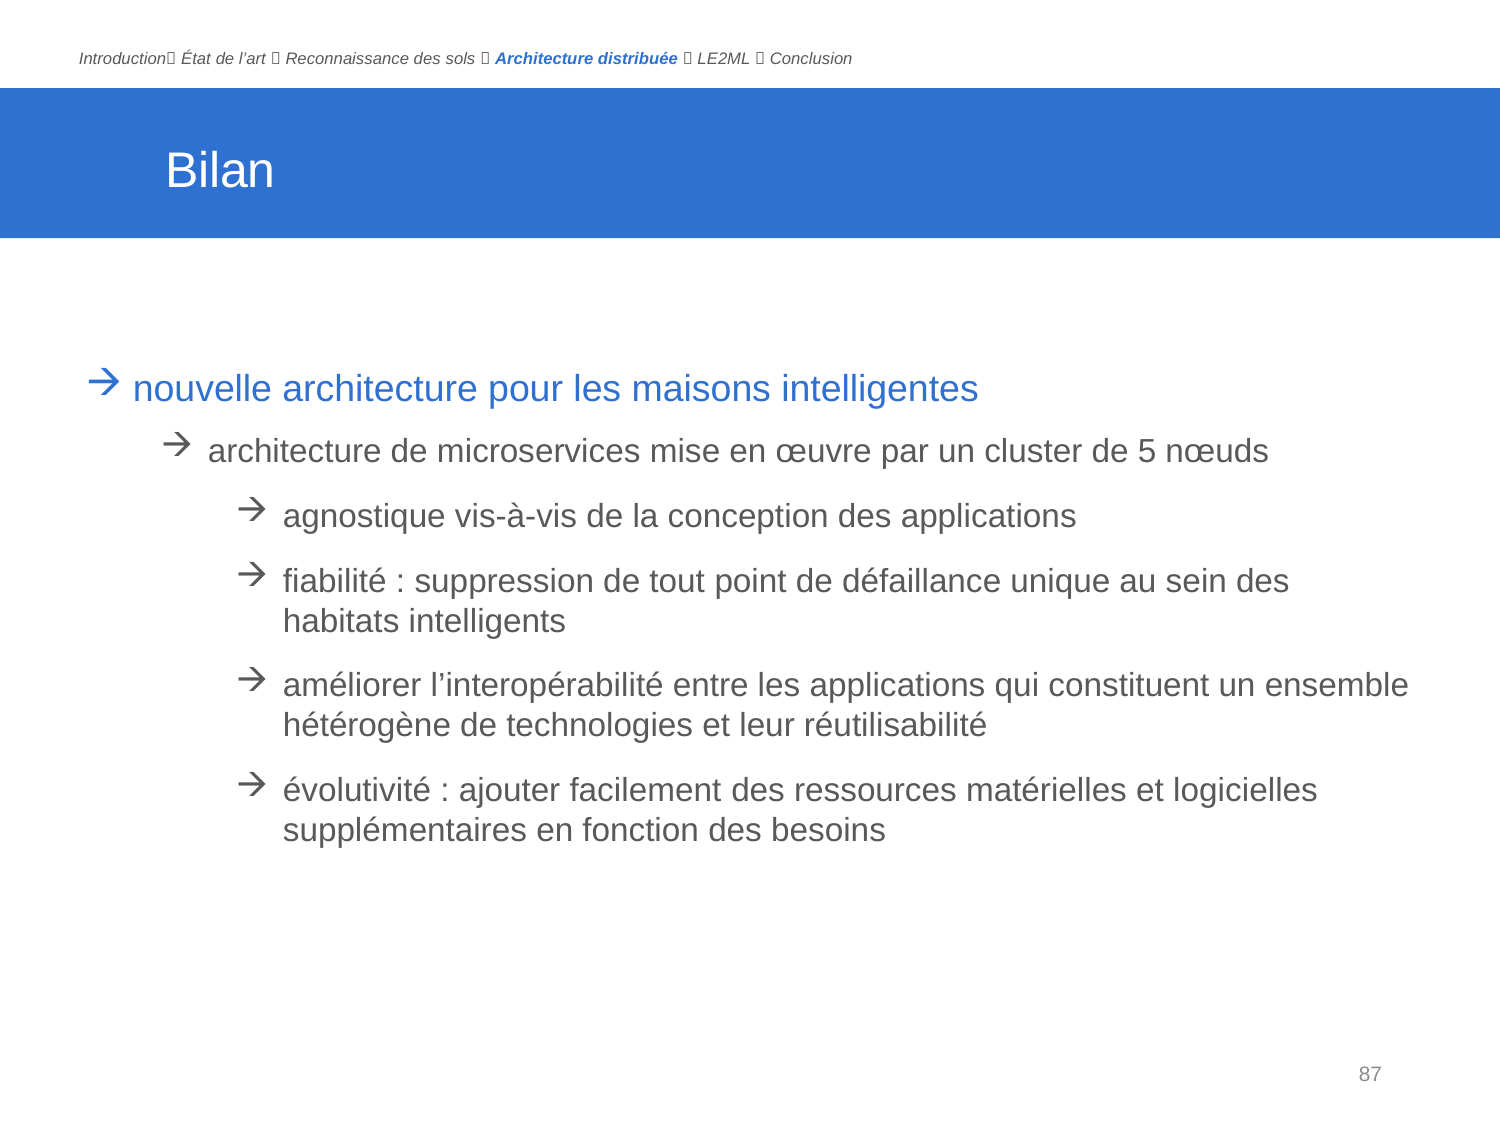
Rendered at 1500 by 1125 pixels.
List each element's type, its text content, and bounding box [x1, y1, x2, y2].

slide_number 87 [1059, 1042, 1397, 1103]
text_box nouvelle architecture pour les maisons intelligentes architecture de microservices mise en œuvre par un cluster de 5 nœuds agnostique vis-à-vis de la conception des applications fiabilité : suppression de tout point de défaillance unique au sein des habitats intelligents améliorer l’interopérabilité entre les applications qui constituent un ensemble hétérogène de technologies et leur réutilisabilité évolutivité : ajouter facilement des ressources matérielles et logicielles supplémentaires en fonction des besoins [71, 334, 1429, 856]
title Bilan [0, 88, 1500, 239]
text_box Introduction État de l’art  Reconnaissance des sols  Architecture distribuée  LE2ML  Conclusion [64, 40, 1426, 75]
